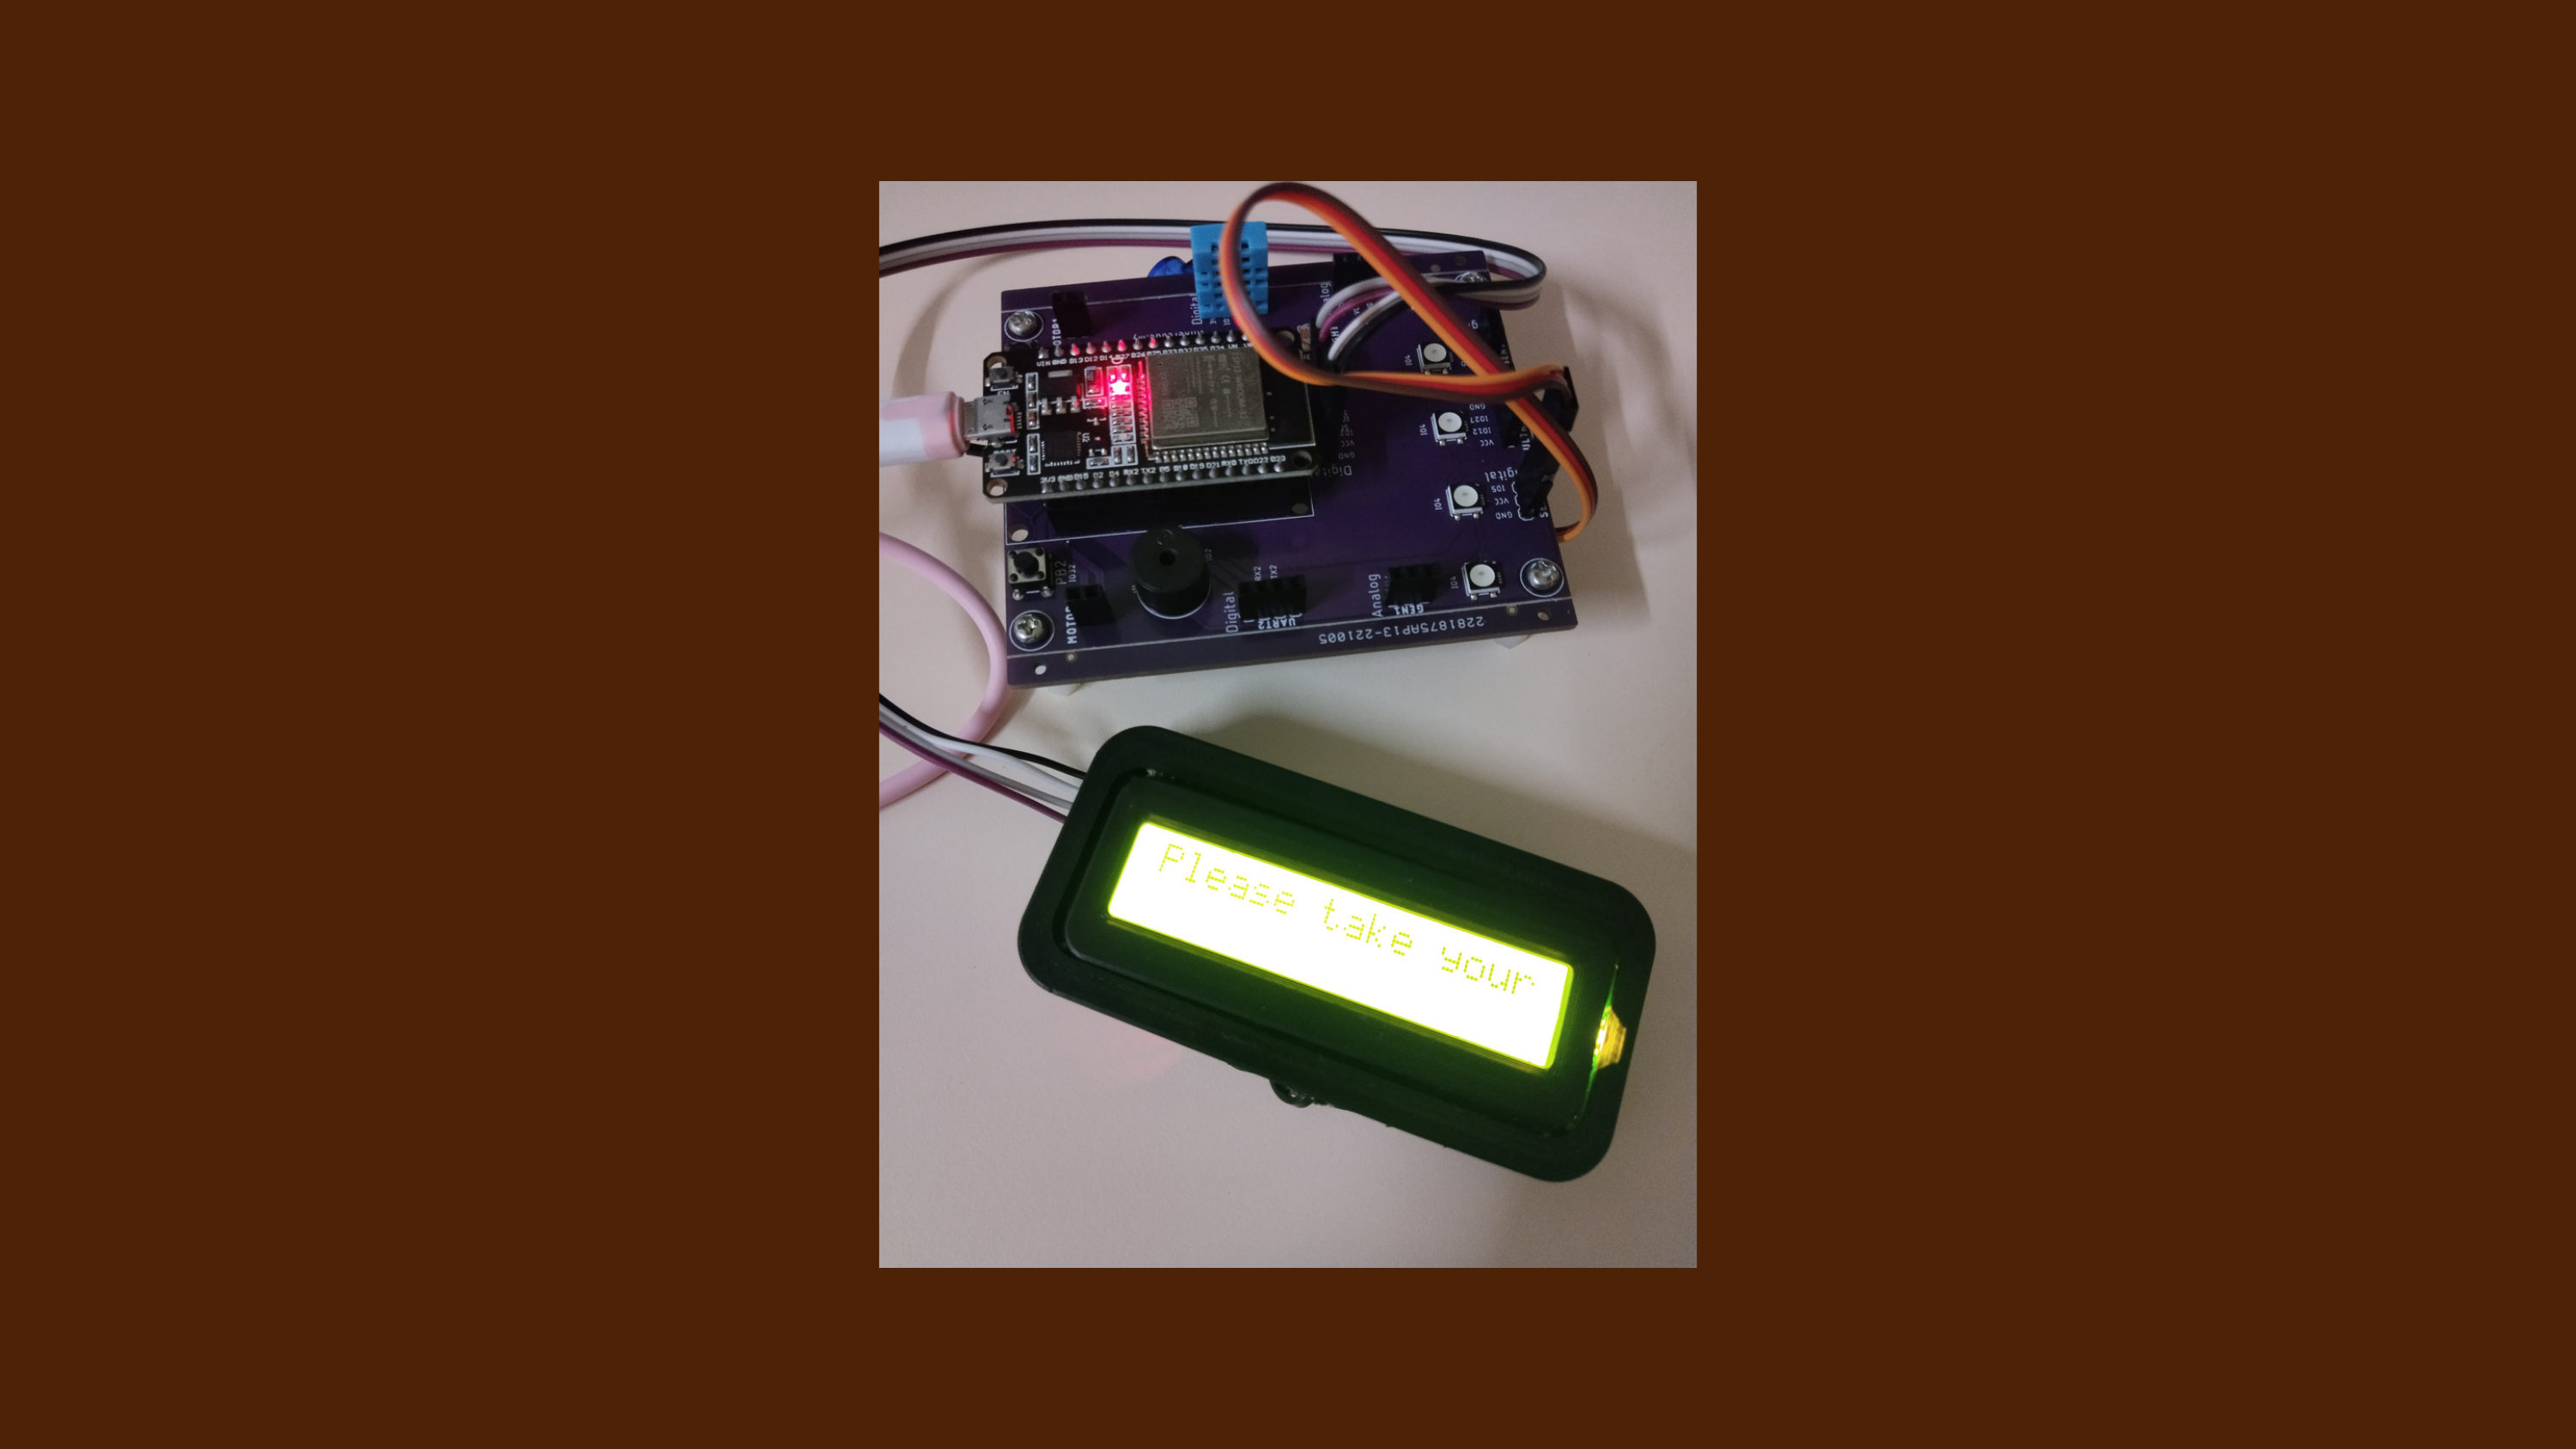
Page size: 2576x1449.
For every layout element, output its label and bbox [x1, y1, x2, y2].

text_box [878, 181, 1698, 1268]
